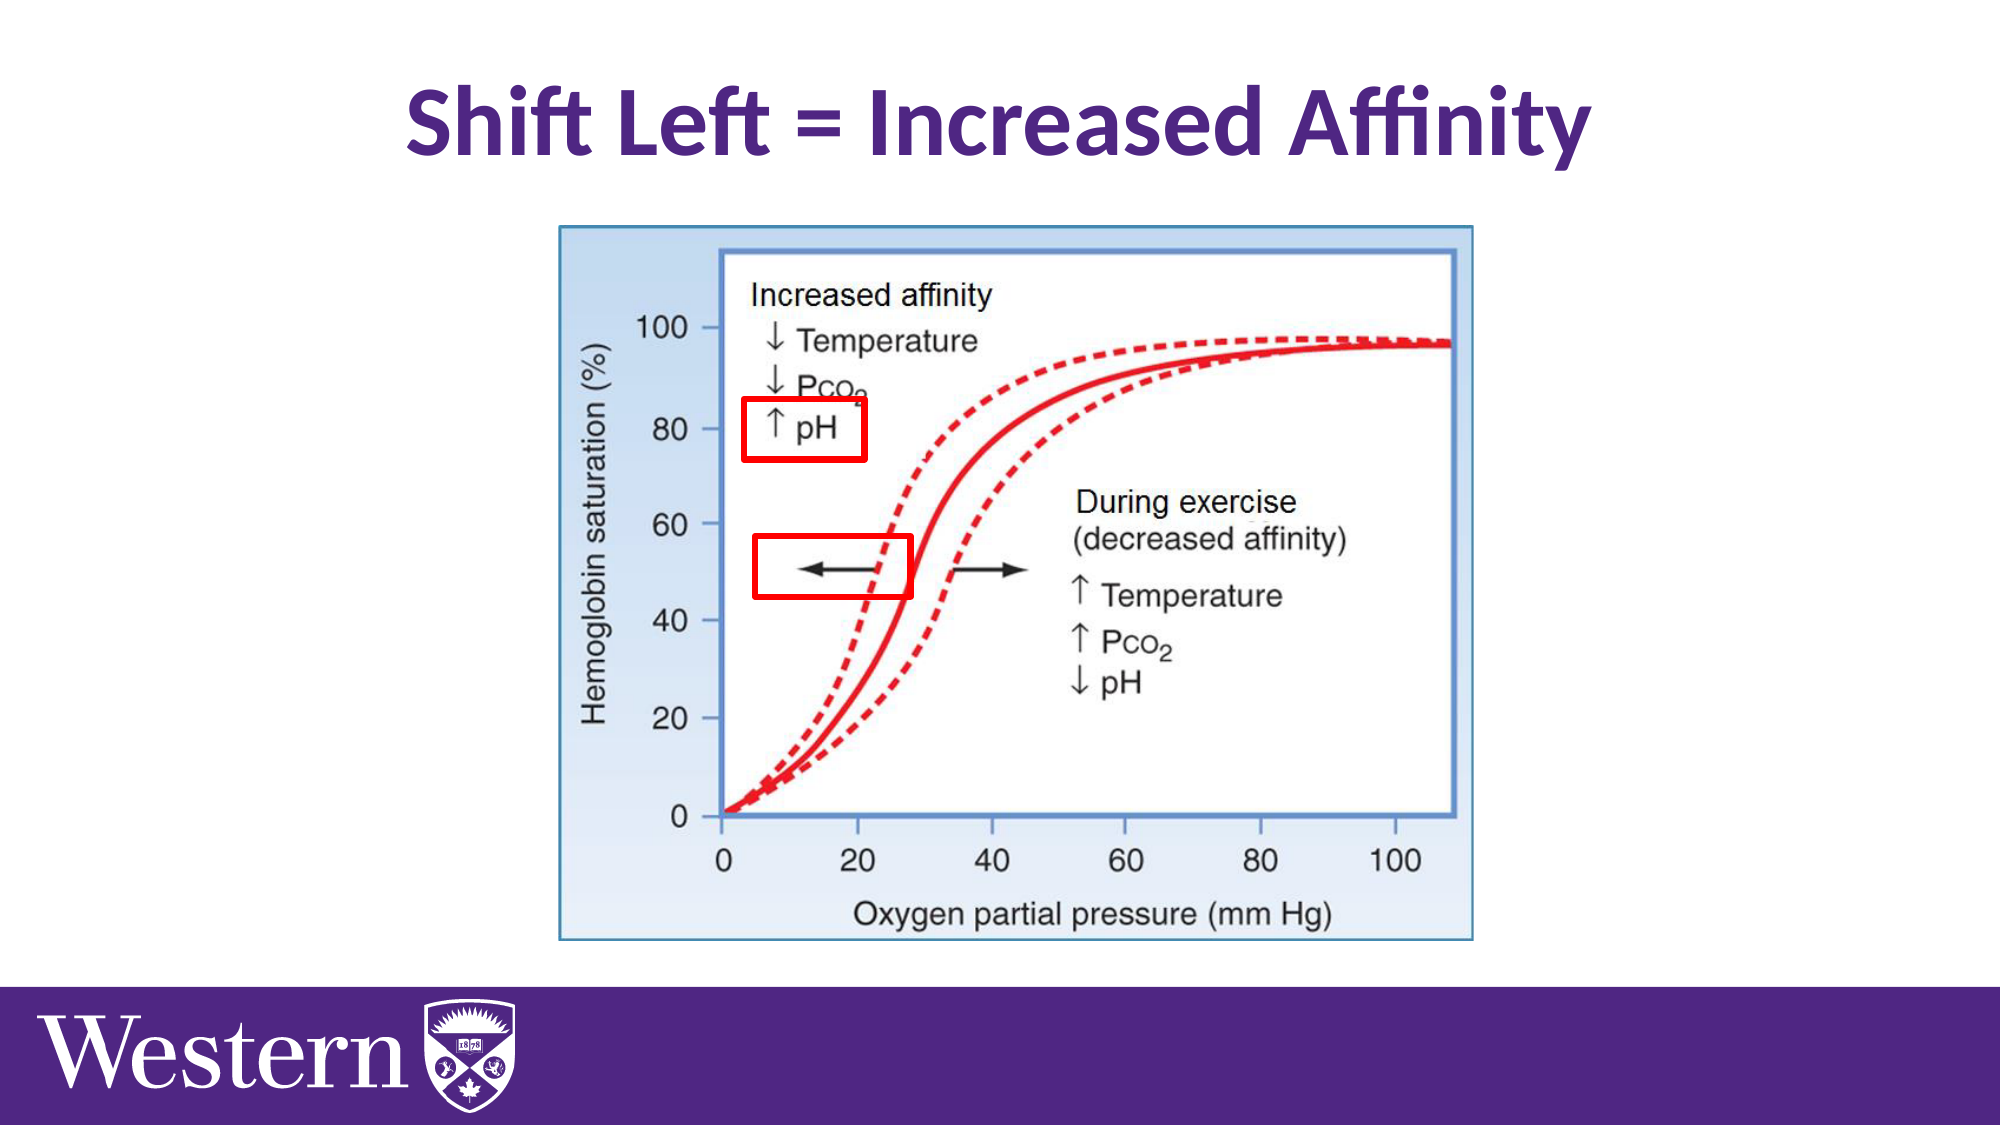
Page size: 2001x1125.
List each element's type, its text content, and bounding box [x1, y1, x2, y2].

picture [558, 225, 1474, 941]
text_box [0, 986, 2000, 1125]
picture [37, 999, 515, 1113]
title Shift Left = Increased Affinity [137, 32, 1863, 213]
